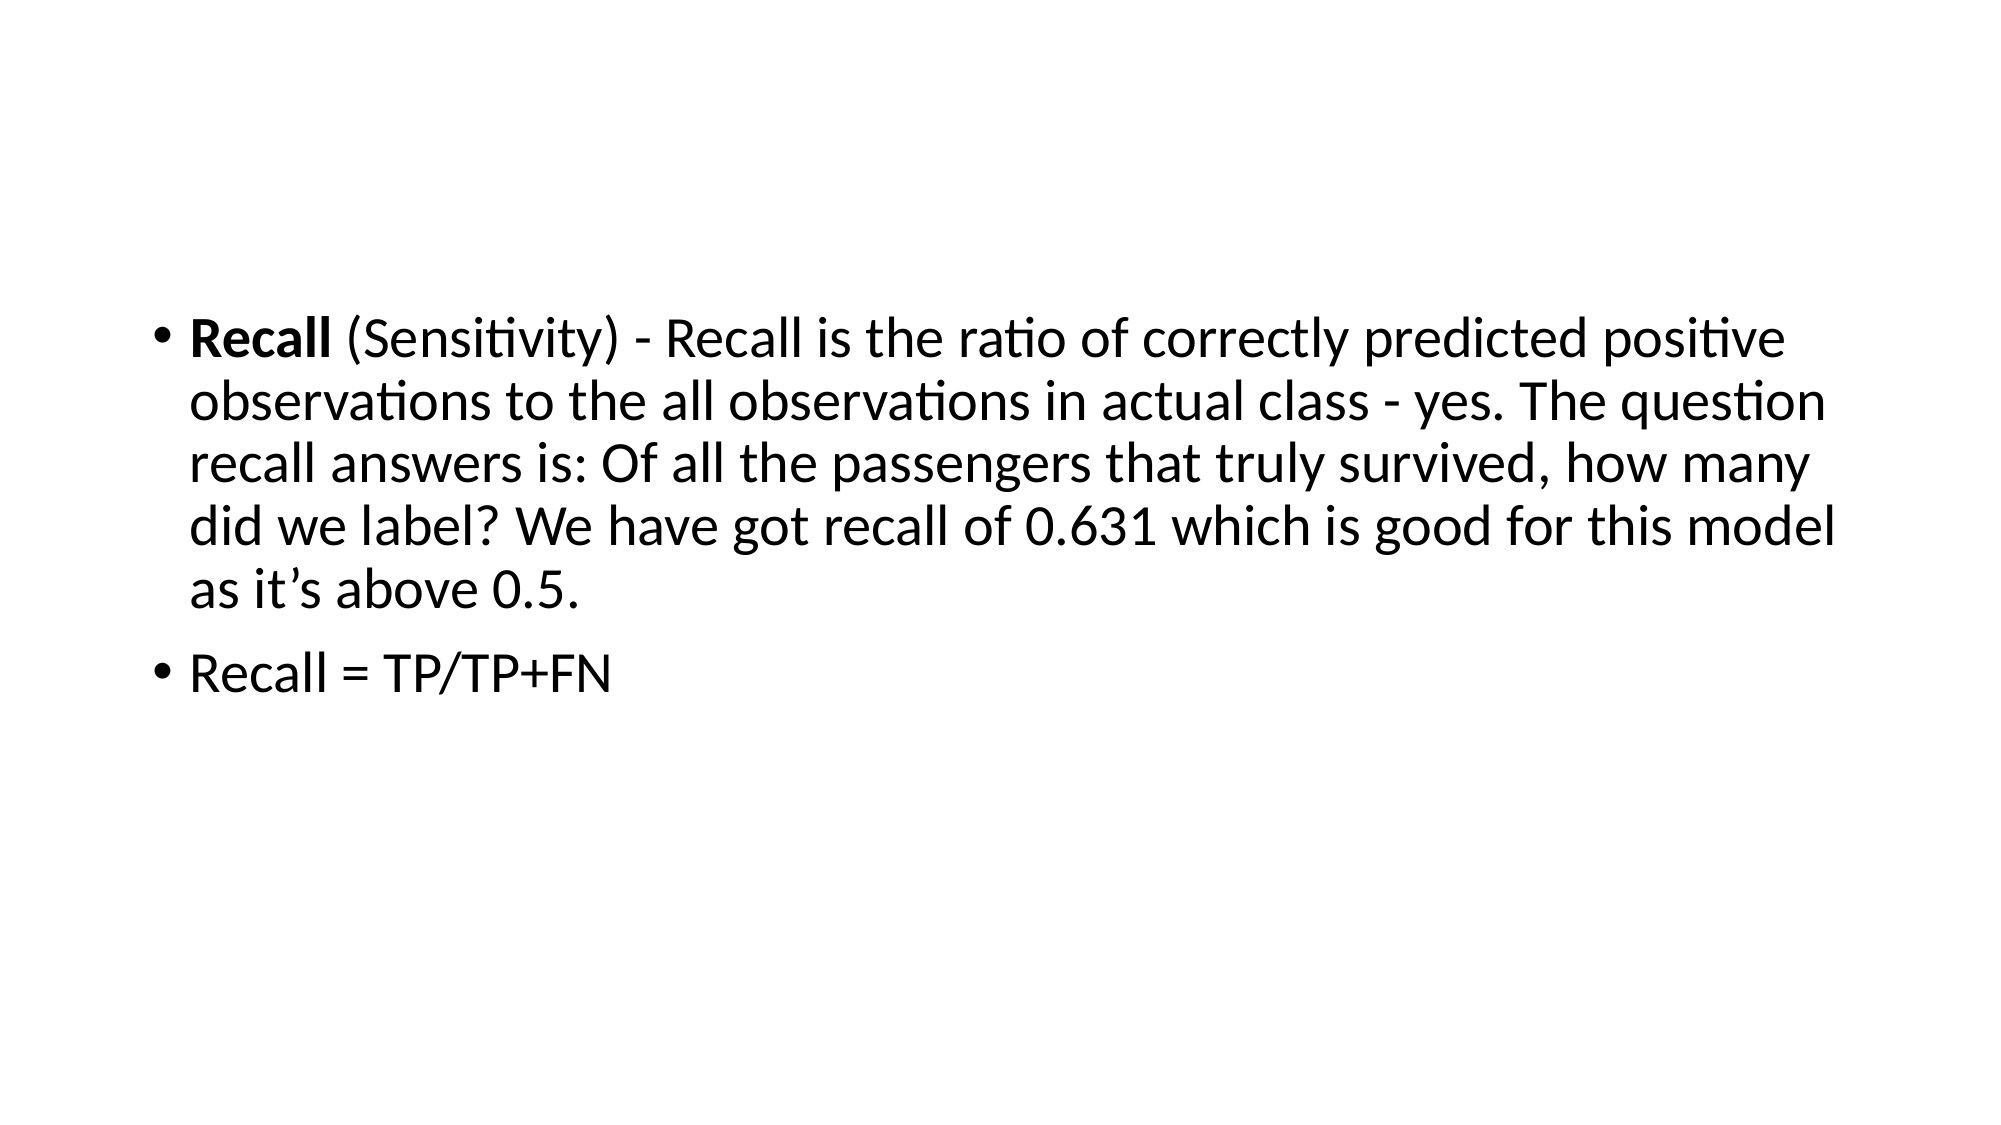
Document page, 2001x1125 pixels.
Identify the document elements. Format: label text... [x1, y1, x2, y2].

list Recall (Sensitivity) - Recall is the ratio of correctly predicted positive observations to the all observations in actual class - yes. The question recall answers is: Of all the passengers that truly survived, how many did we label? We have got recall of 0.631 which is good for this model as it’s above 0.5. Recall = TP/TP+FN [137, 299, 1863, 1014]
